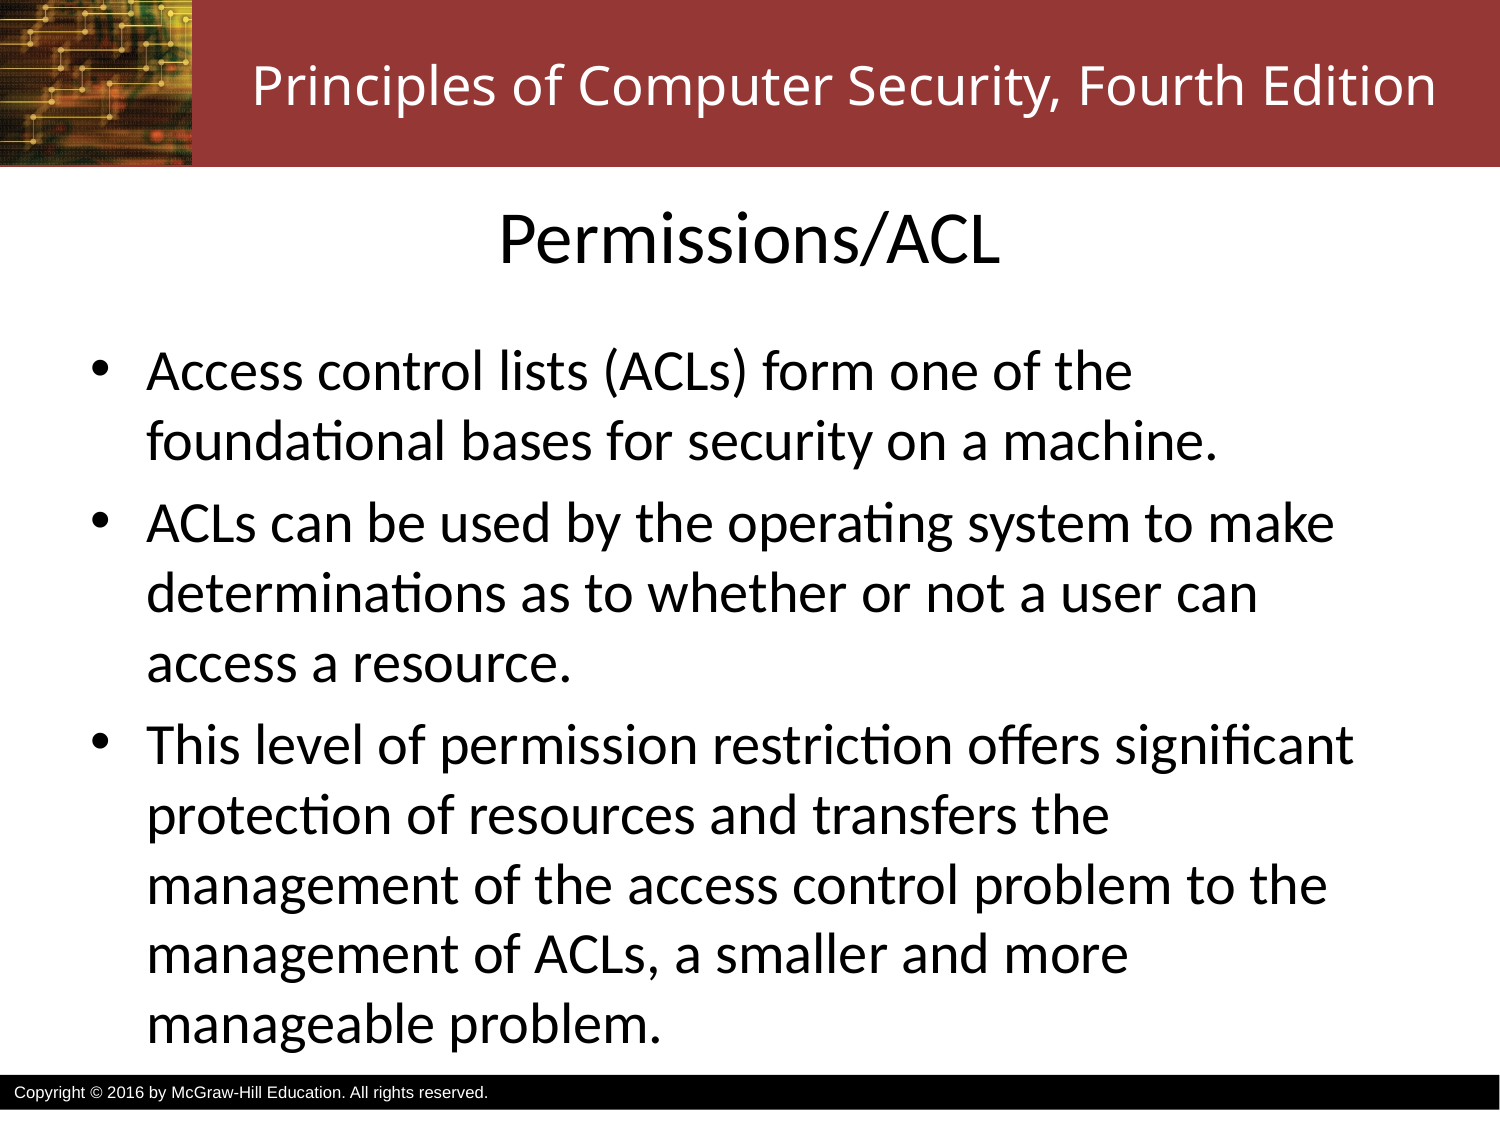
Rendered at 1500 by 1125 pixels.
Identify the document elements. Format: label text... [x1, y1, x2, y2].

list Access control lists (ACLs) form one of the foundational bases for security on a machine. ACLs can be used by the operating system to make determinations as to whether or not a user can access a resource. This level of permission restriction offers significant protection of resources and transfers the management of the access control problem to the management of ACLs, a smaller and more manageable problem. [75, 324, 1425, 1005]
picture [0, 0, 192, 165]
title Permissions/ACL [75, 181, 1425, 324]
